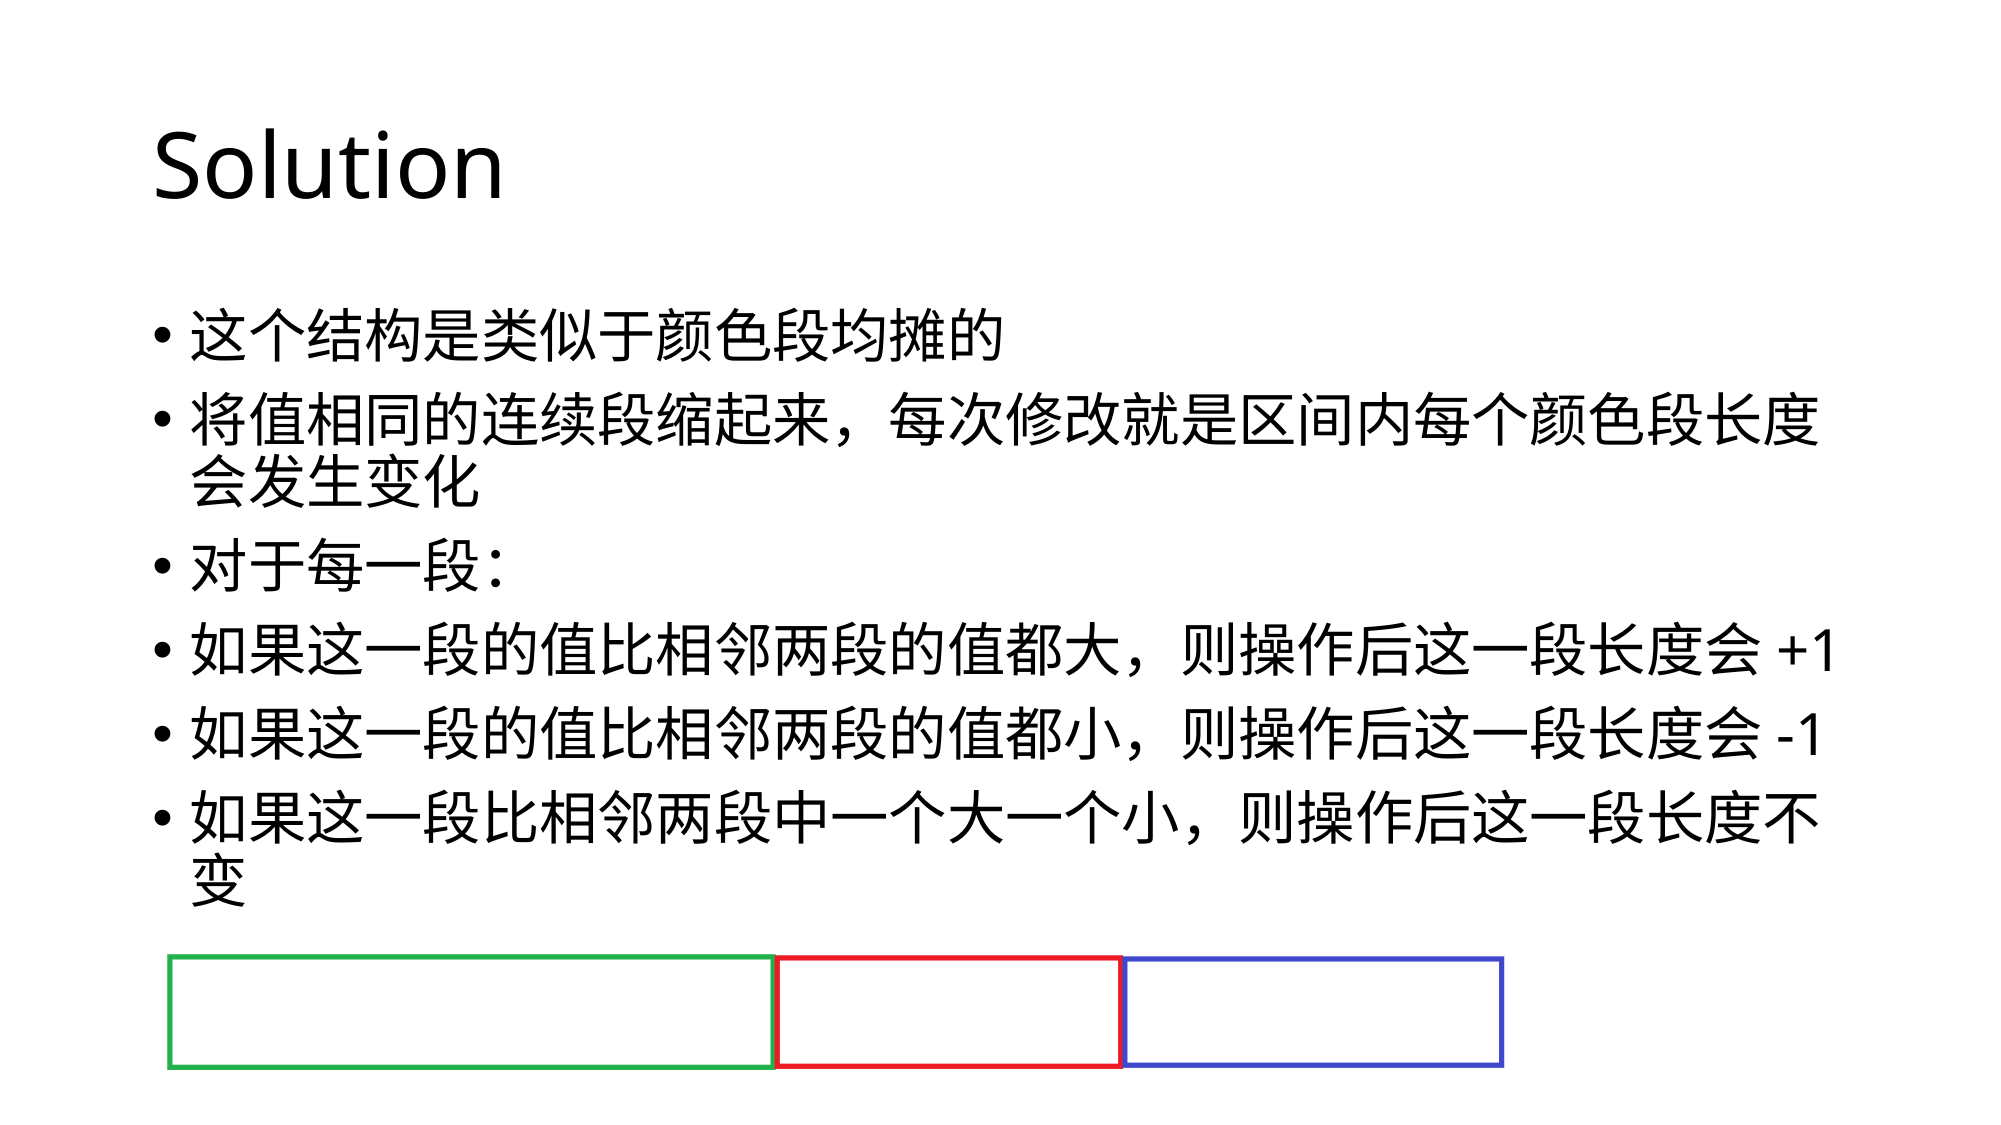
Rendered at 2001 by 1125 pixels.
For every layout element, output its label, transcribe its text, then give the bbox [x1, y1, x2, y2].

list 这个结构是类似于颜色段均摊的 将值相同的连续段缩起来，每次修改就是区间内每个颜色段长度会发生变化 对于每一段： 如果这一段的值比相邻两段的值都大，则操作后这一段长度会+1 如果这一段的值比相邻两段的值都小，则操作后这一段长度会-1 如果这一段比相邻两段中一个大一个小，则操作后这一段长度不变 [137, 299, 1863, 1014]
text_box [137, 929, 1521, 1109]
title Solution [137, 59, 1863, 278]
